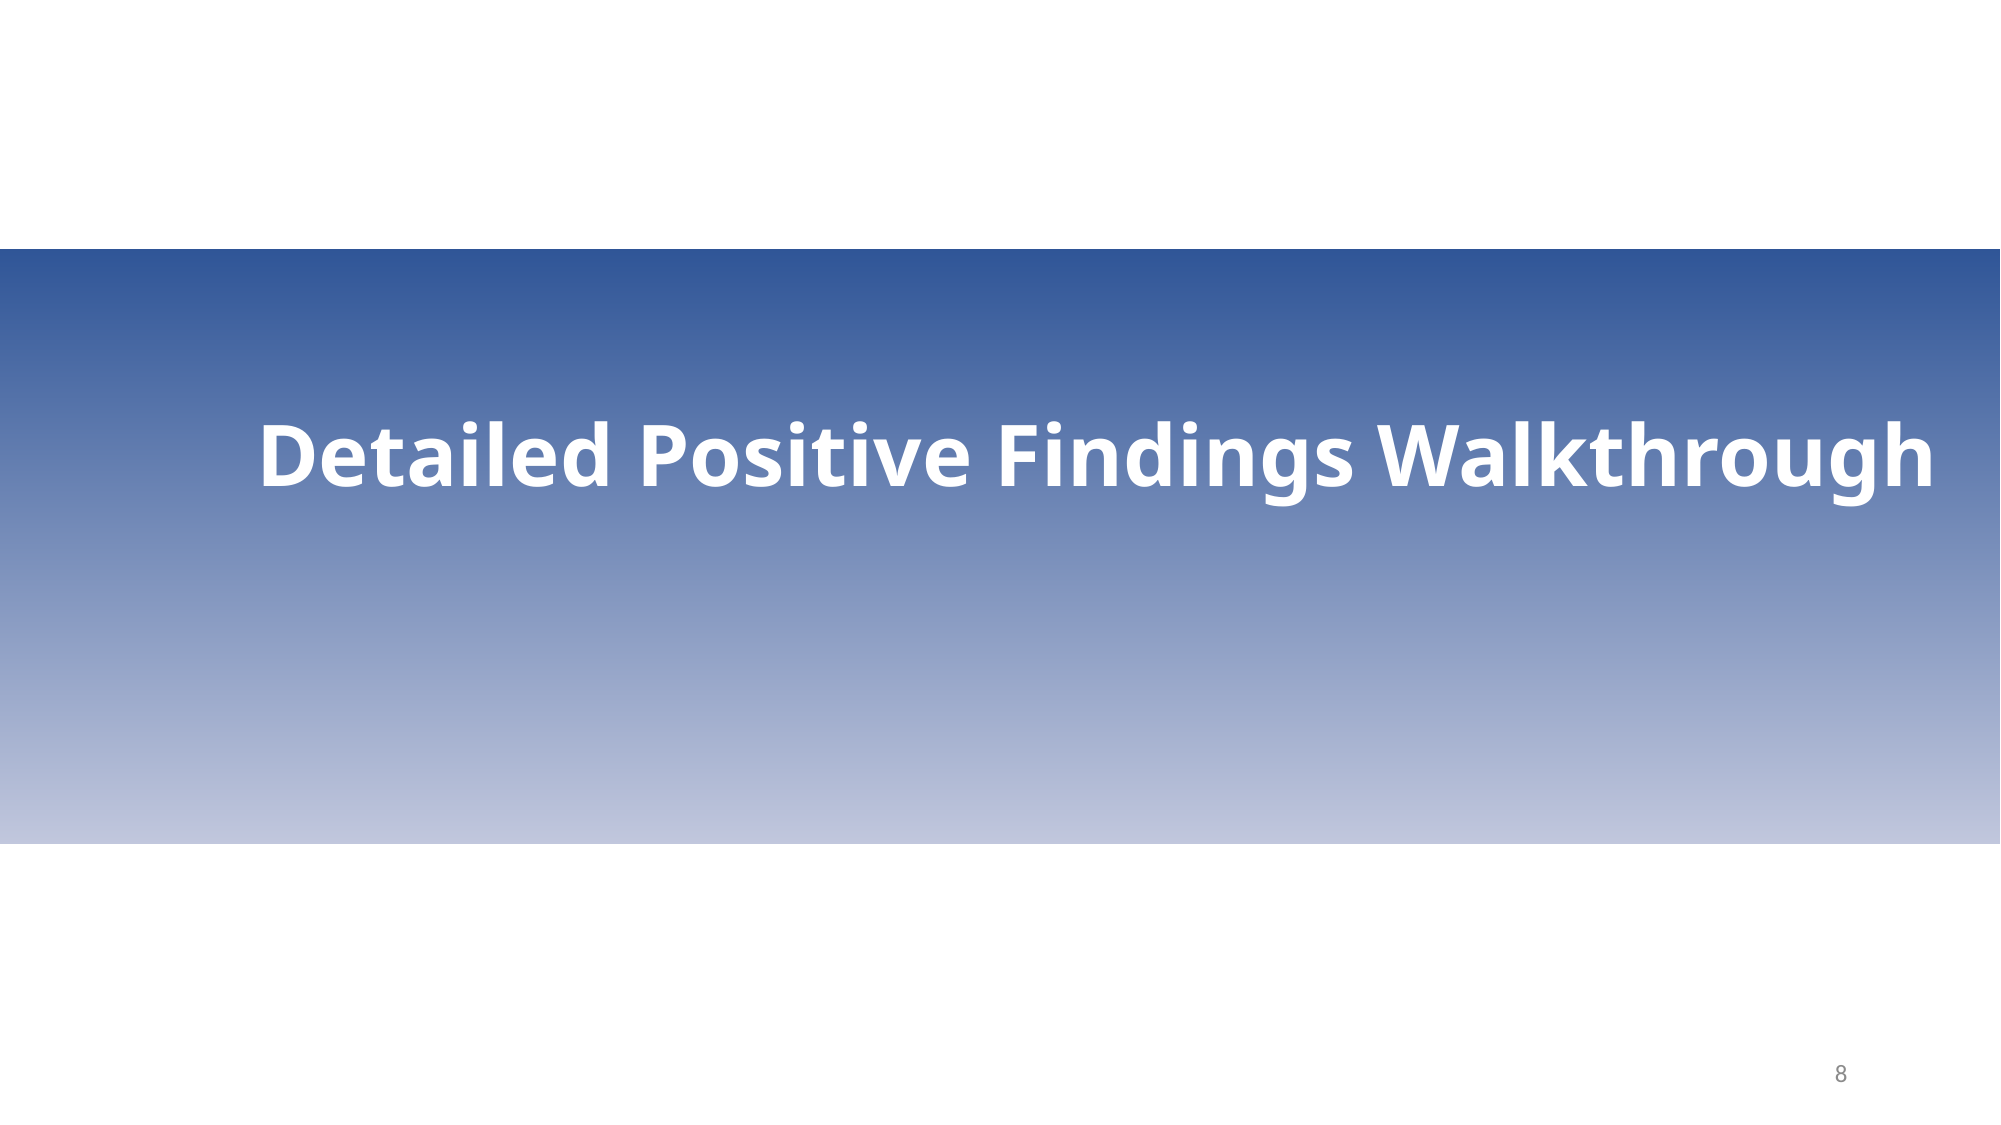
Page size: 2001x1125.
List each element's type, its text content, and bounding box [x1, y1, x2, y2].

slide_number 8 [1412, 1042, 1863, 1103]
title Detailed Positive Findings Walkthrough [241, 316, 1966, 513]
text_box [0, 249, 2000, 845]
